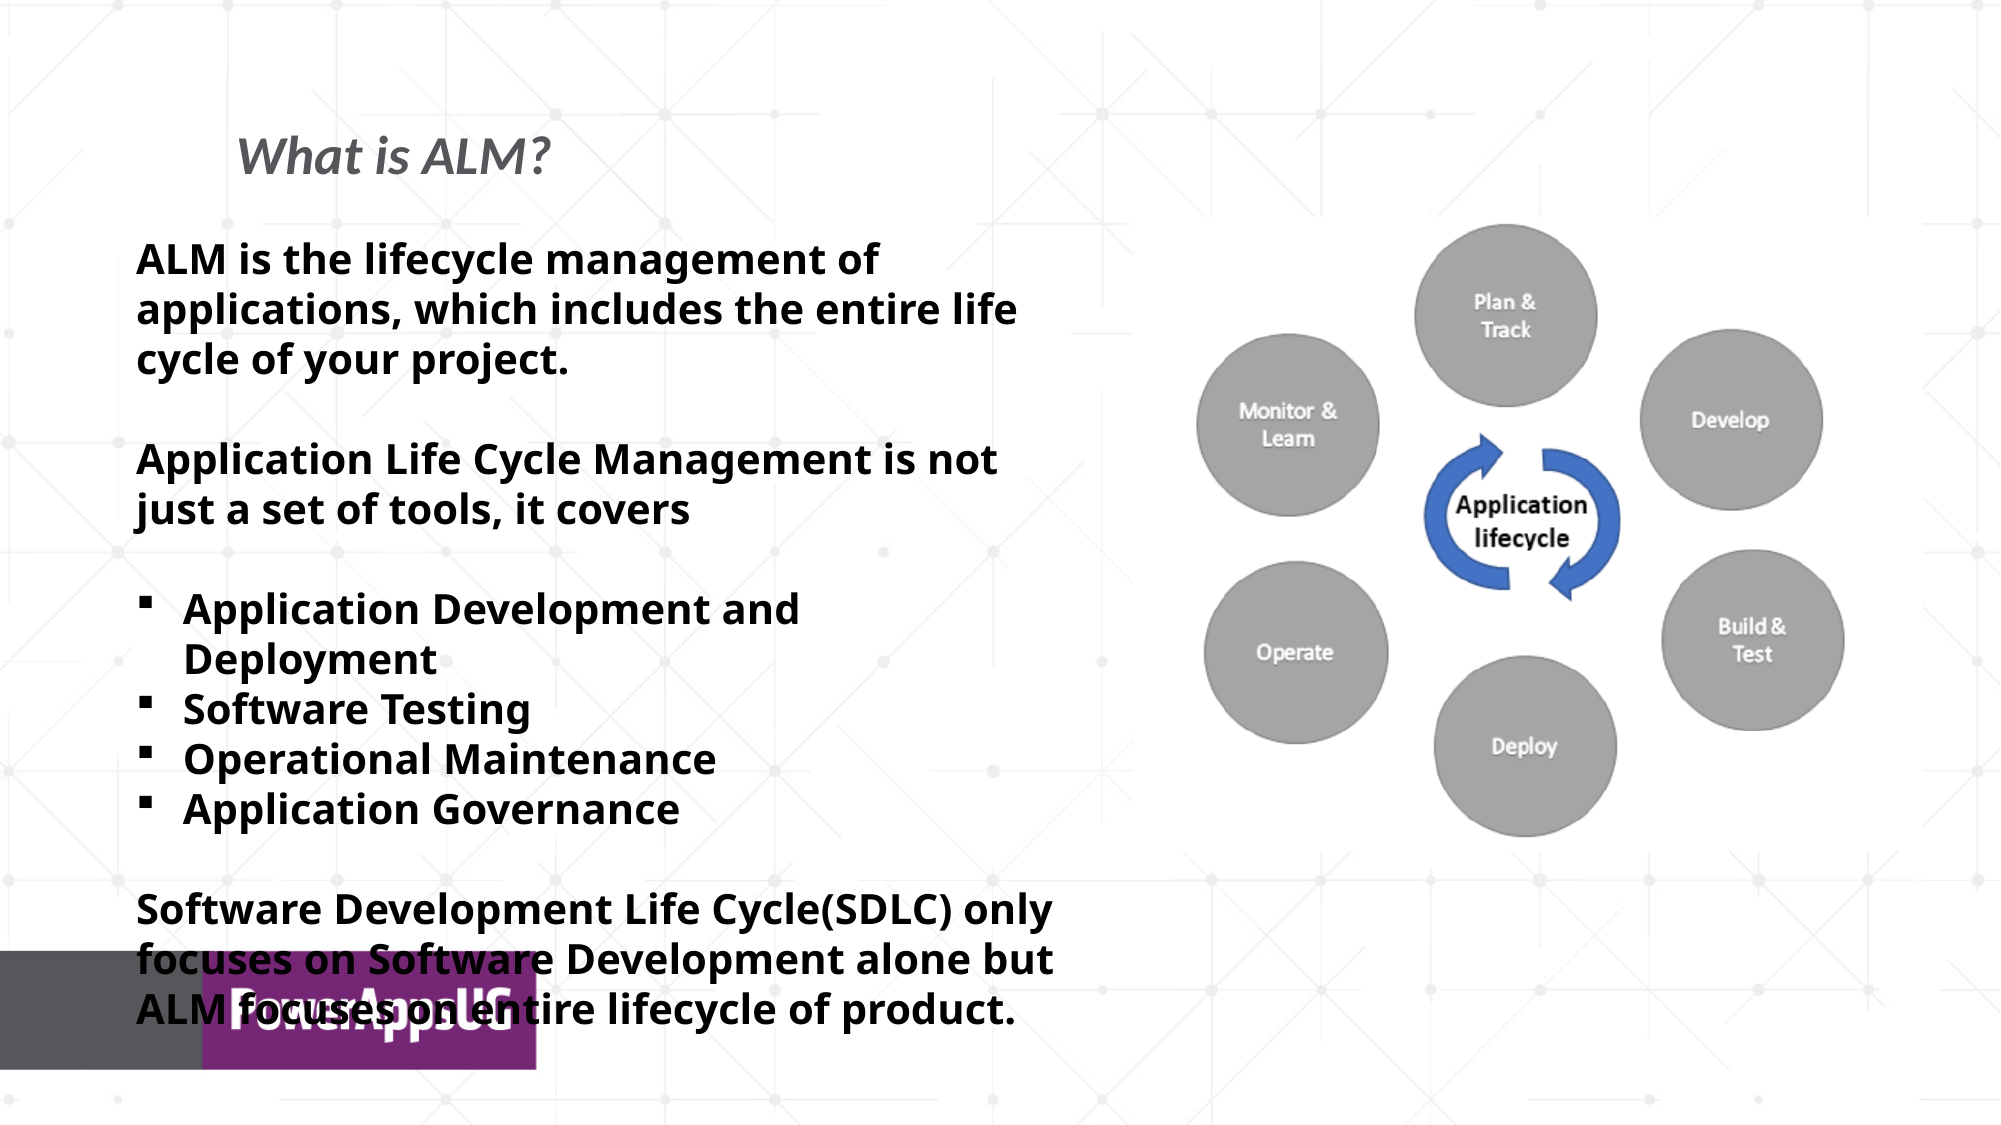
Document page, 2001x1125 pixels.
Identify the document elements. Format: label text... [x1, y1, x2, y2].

text_box ALM is the lifecycle management of applications, which includes the entire life cycle of your project. Application Life Cycle Management is not just a set of tools, it covers Application Development and Deployment Software Testing Operational Maintenance Application Governance Software Development Life Cycle(SDLC) only focuses on Software Development alone but ALM focuses on entire lifecycle of product. [121, 174, 1072, 1041]
picture [0, 0, 2001, 1125]
title What is ALM? [111, 49, 2000, 873]
text_box [1072, 624, 1765, 873]
